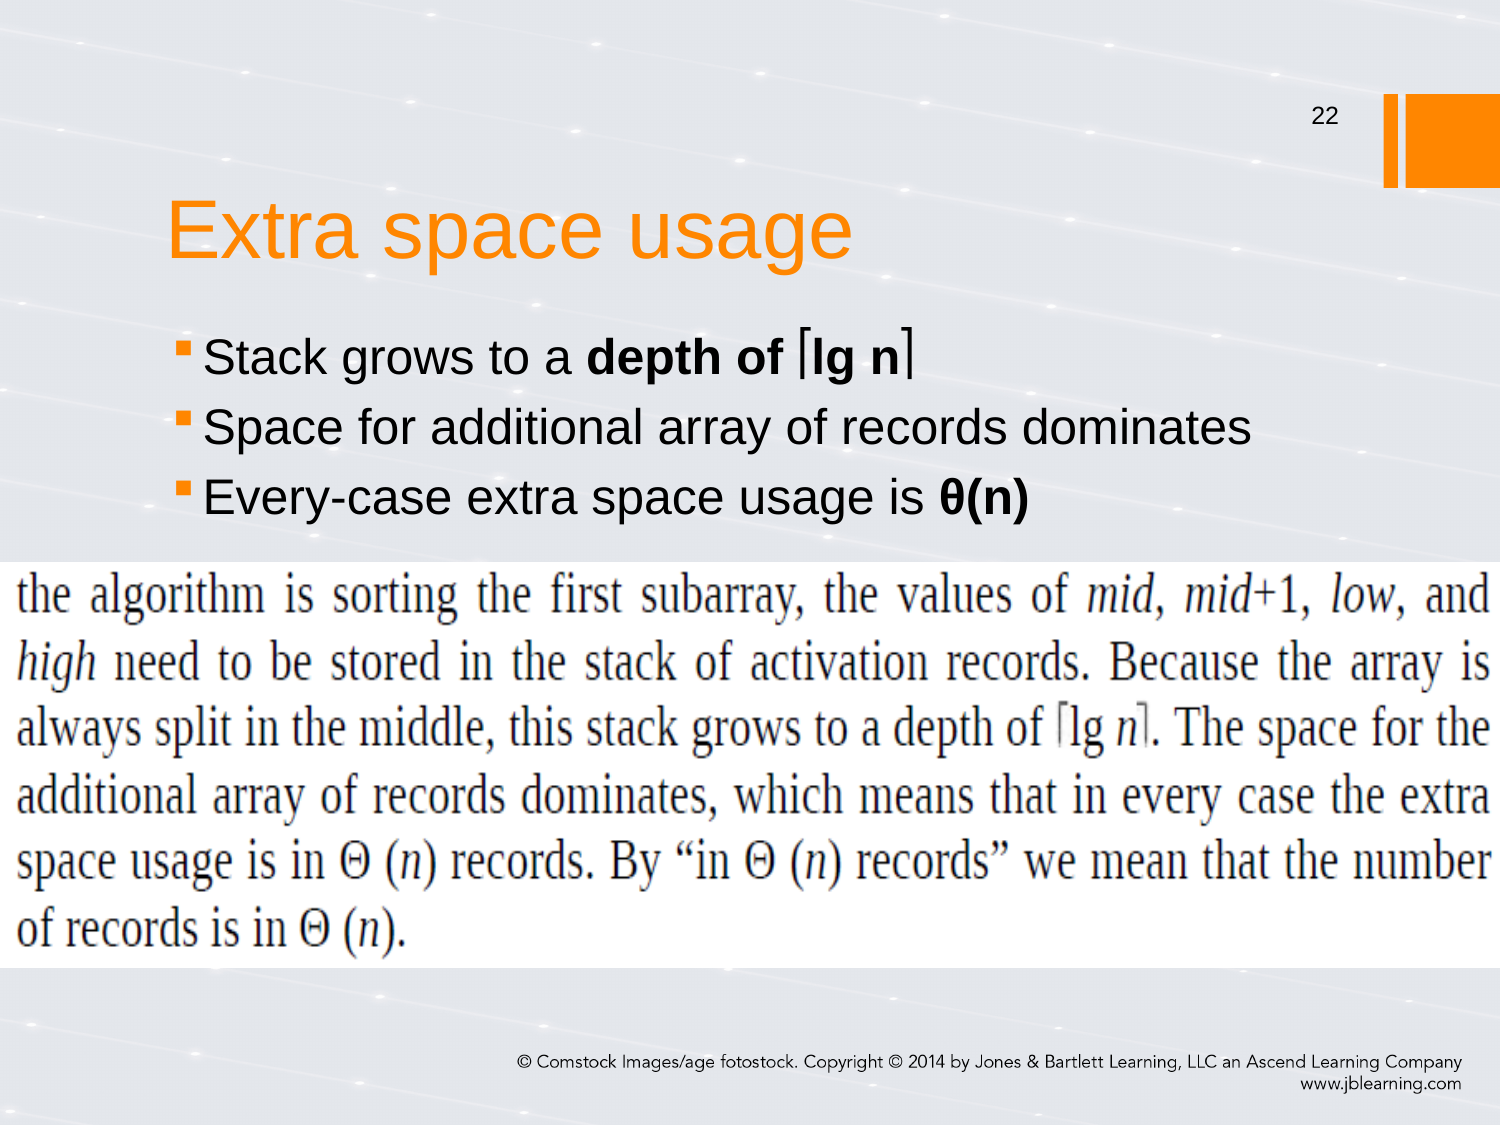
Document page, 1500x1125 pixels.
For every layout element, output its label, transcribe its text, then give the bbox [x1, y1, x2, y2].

list Stack grows to a depth of lg n Space for additional array of records dominates Every-case extra space usage is θ(n) [150, 316, 1350, 561]
slide_number 22 [1199, 90, 1355, 140]
title Extra space usage [150, 93, 1350, 283]
picture [0, 0, 1500, 1125]
